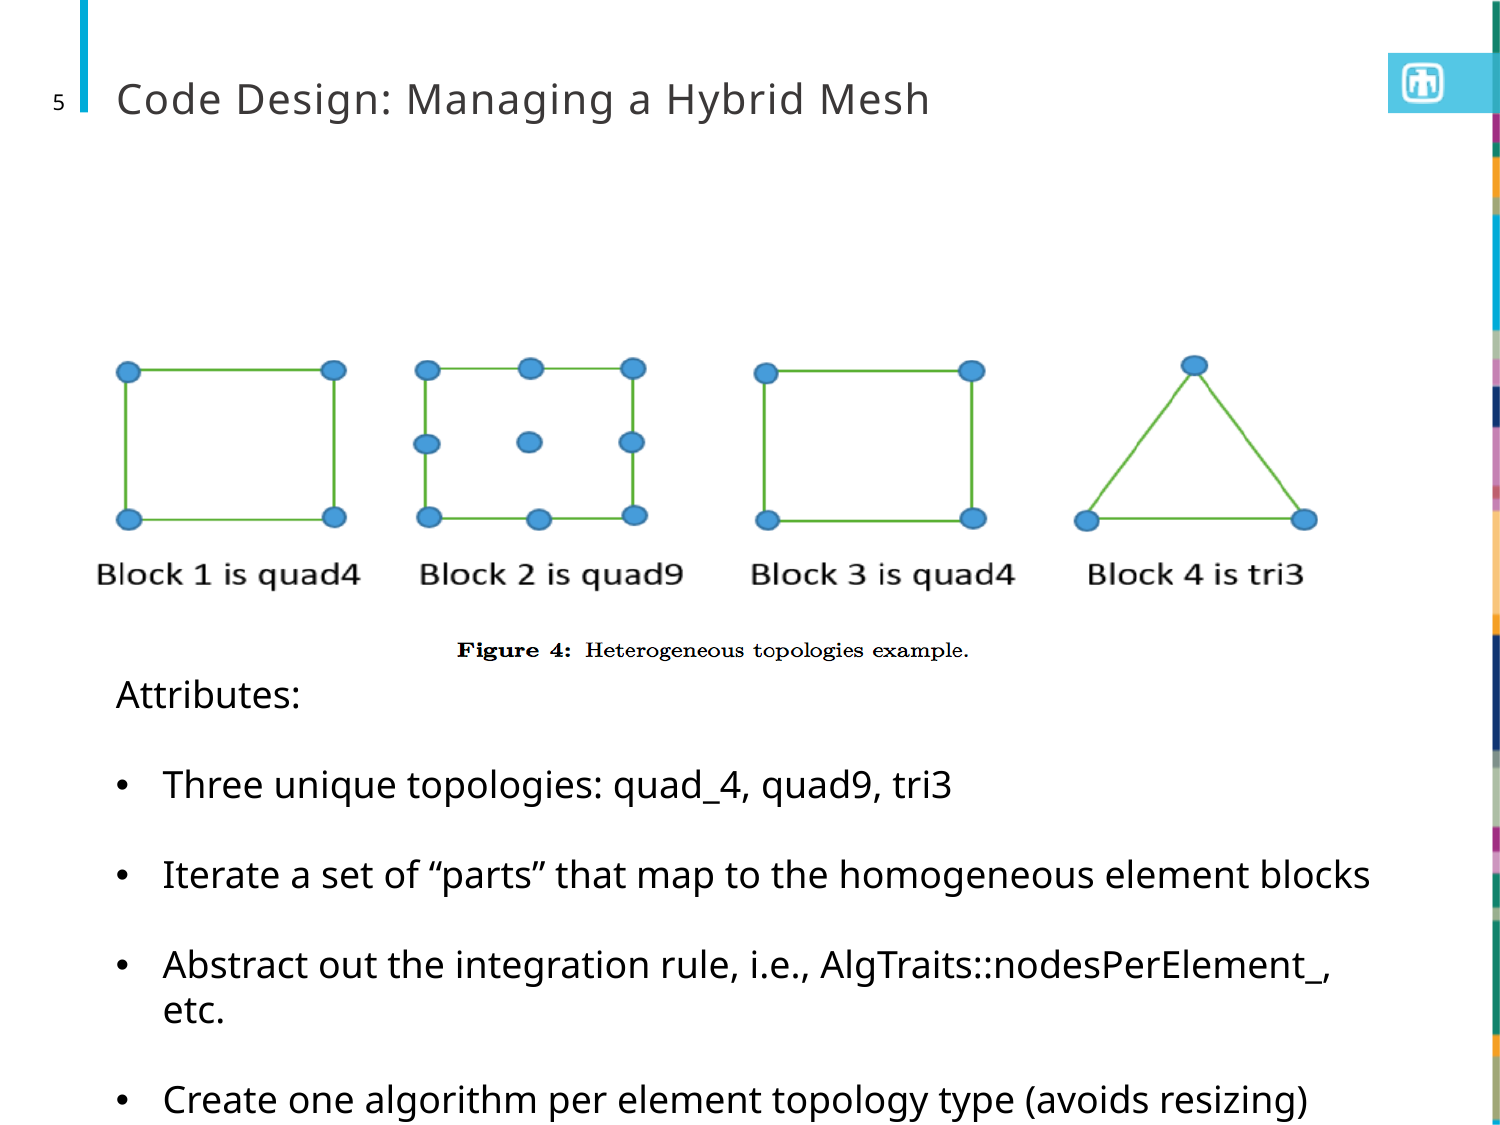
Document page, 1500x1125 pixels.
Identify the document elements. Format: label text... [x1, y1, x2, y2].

picture [1493, 330, 1499, 1120]
picture [1493, 1, 1500, 215]
title Code Design: Managing a Hybrid Mesh [101, 36, 1339, 131]
picture [1401, 62, 1445, 104]
text_box Attributes: Three unique topologies: quad_4, quad9, tri3 Iterate a set of “parts” that map to the homogeneous element blocks Abstract out the integration rule, i.e., AlgTraits::nodesPerElement_, etc. Create one algorithm per element topology type (avoids resizing) [100, 706, 1410, 1125]
slide_number 5 [7, 73, 80, 133]
picture [13, 267, 1427, 697]
